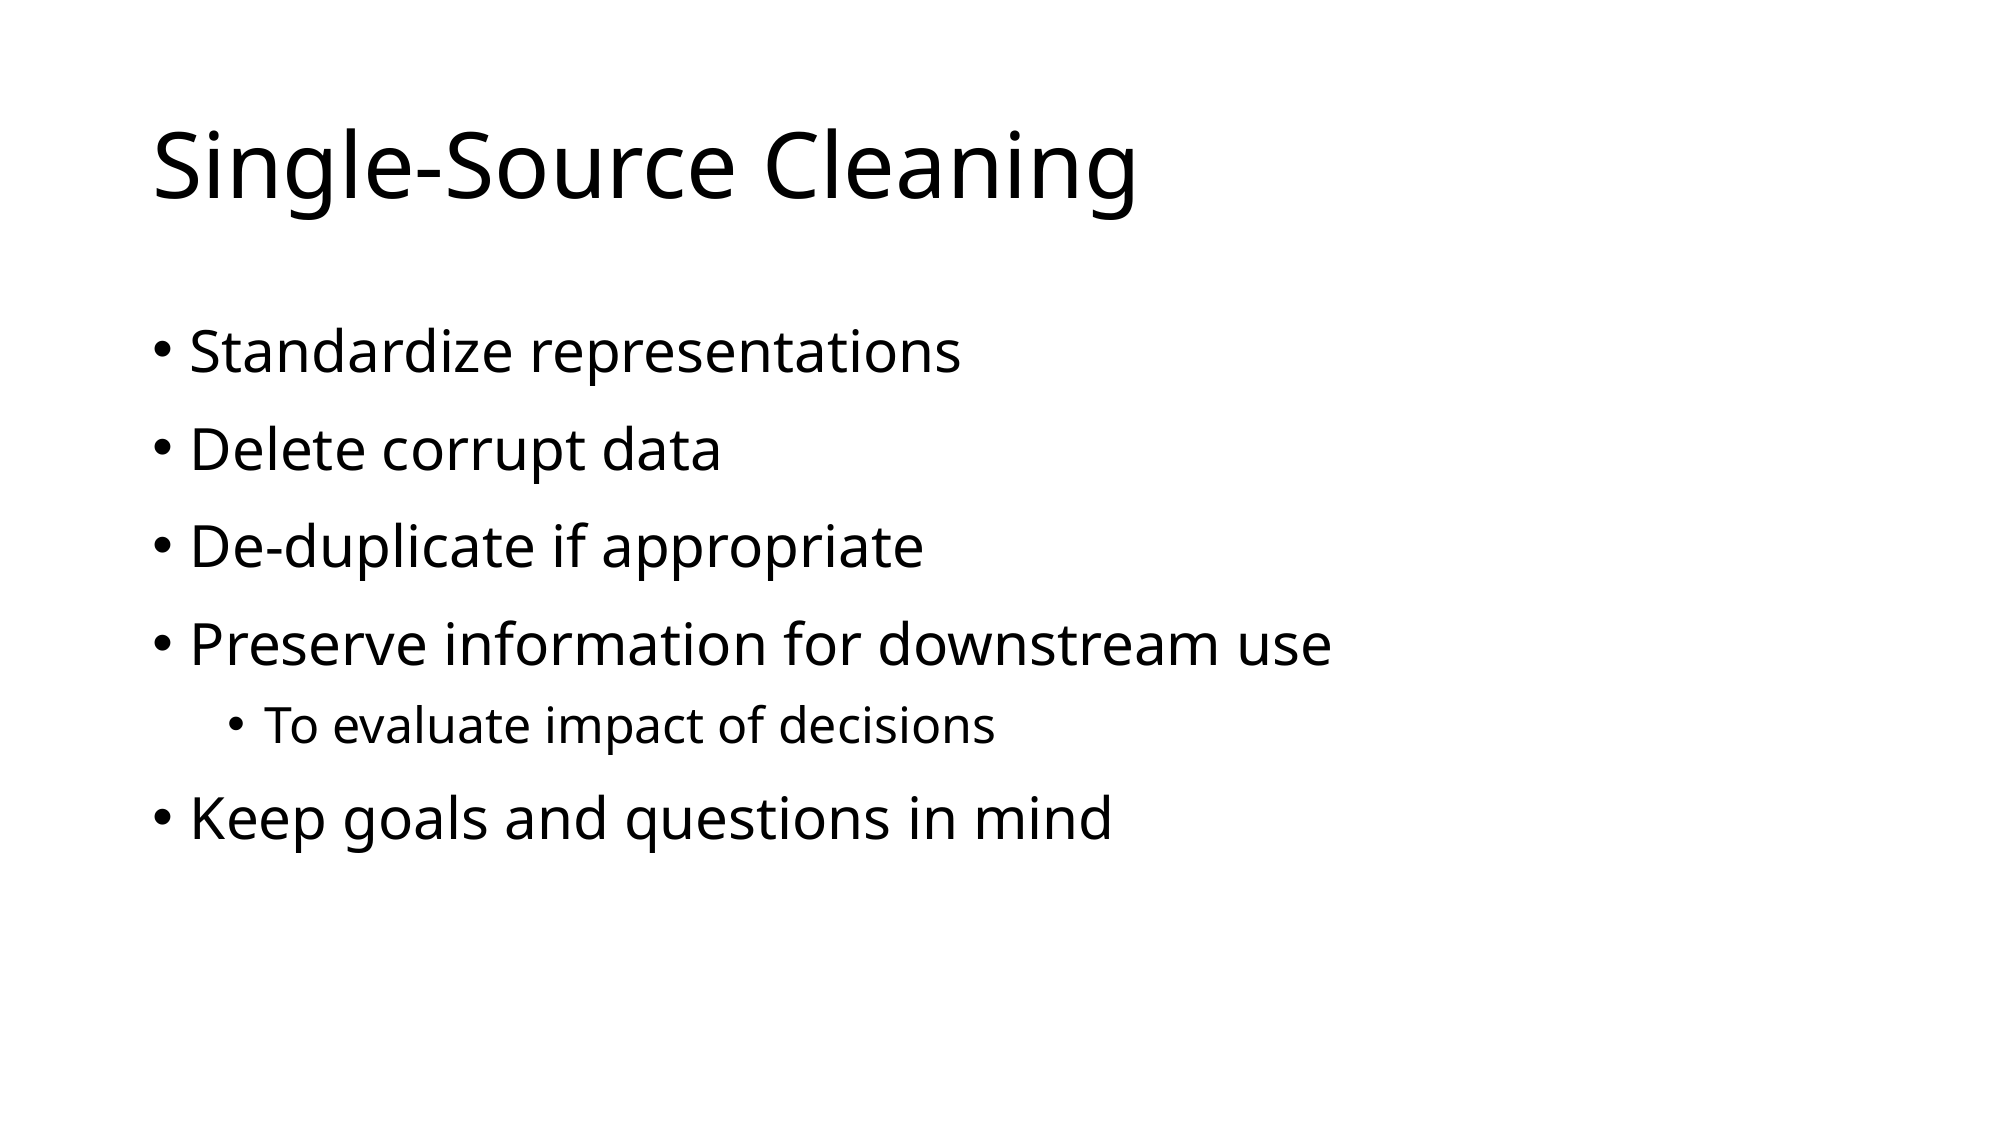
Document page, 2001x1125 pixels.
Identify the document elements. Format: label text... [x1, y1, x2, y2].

title Single-Source Cleaning [137, 59, 1863, 278]
list Standardize representations Delete corrupt data De-duplicate if appropriate Preserve information for downstream use To evaluate impact of decisions Keep goals and questions in mind [137, 299, 1863, 1014]
